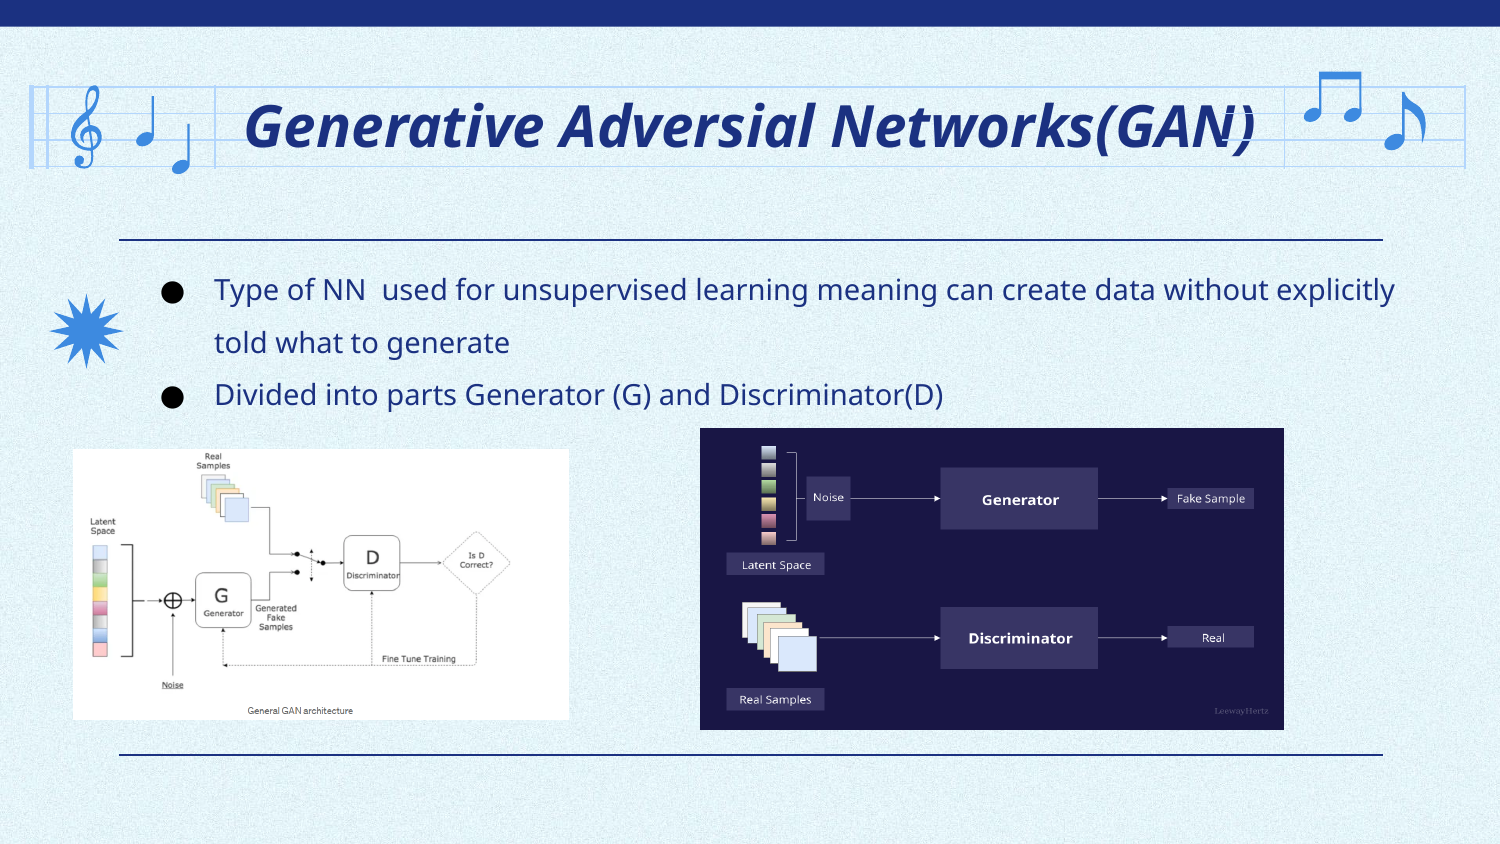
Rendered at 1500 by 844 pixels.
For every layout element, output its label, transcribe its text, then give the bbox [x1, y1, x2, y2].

picture [0, 27, 1500, 844]
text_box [1221, 113, 1466, 141]
text_box [136, 96, 154, 147]
text_box [1306, 71, 1362, 112]
text_box [1402, 91, 1424, 112]
text_box [71, 85, 102, 169]
text_box [48, 293, 124, 369]
list Type of NN used for unsupervised learning meaning can create data without explicitly told what to generate Divided into parts Generator (G) and Discriminator(D) [124, 238, 1415, 369]
text_box [171, 123, 190, 175]
title Generative Adversial Networks(GAN) [116, 74, 1383, 169]
